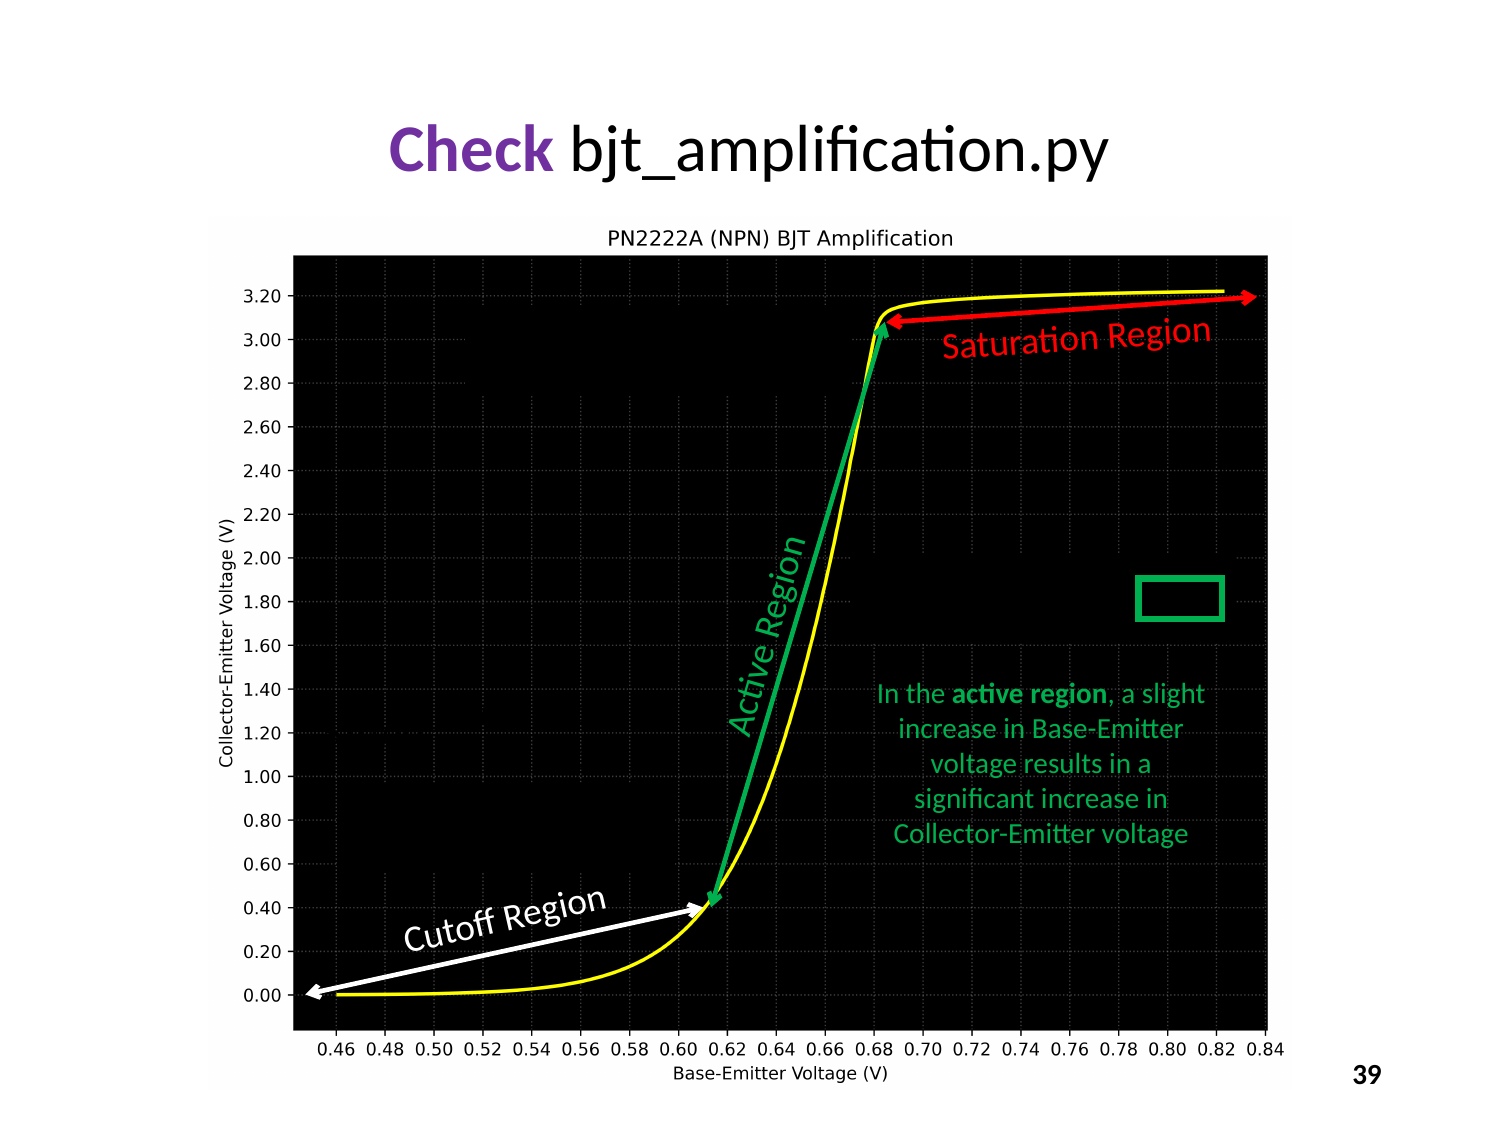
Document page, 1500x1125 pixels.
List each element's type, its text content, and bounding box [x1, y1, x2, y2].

title Check bjt_amplification.py [103, 59, 1397, 241]
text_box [886, 296, 1258, 366]
slide_number 39 [1059, 1042, 1397, 1103]
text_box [710, 321, 885, 908]
picture [208, 216, 1292, 1090]
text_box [305, 885, 704, 995]
